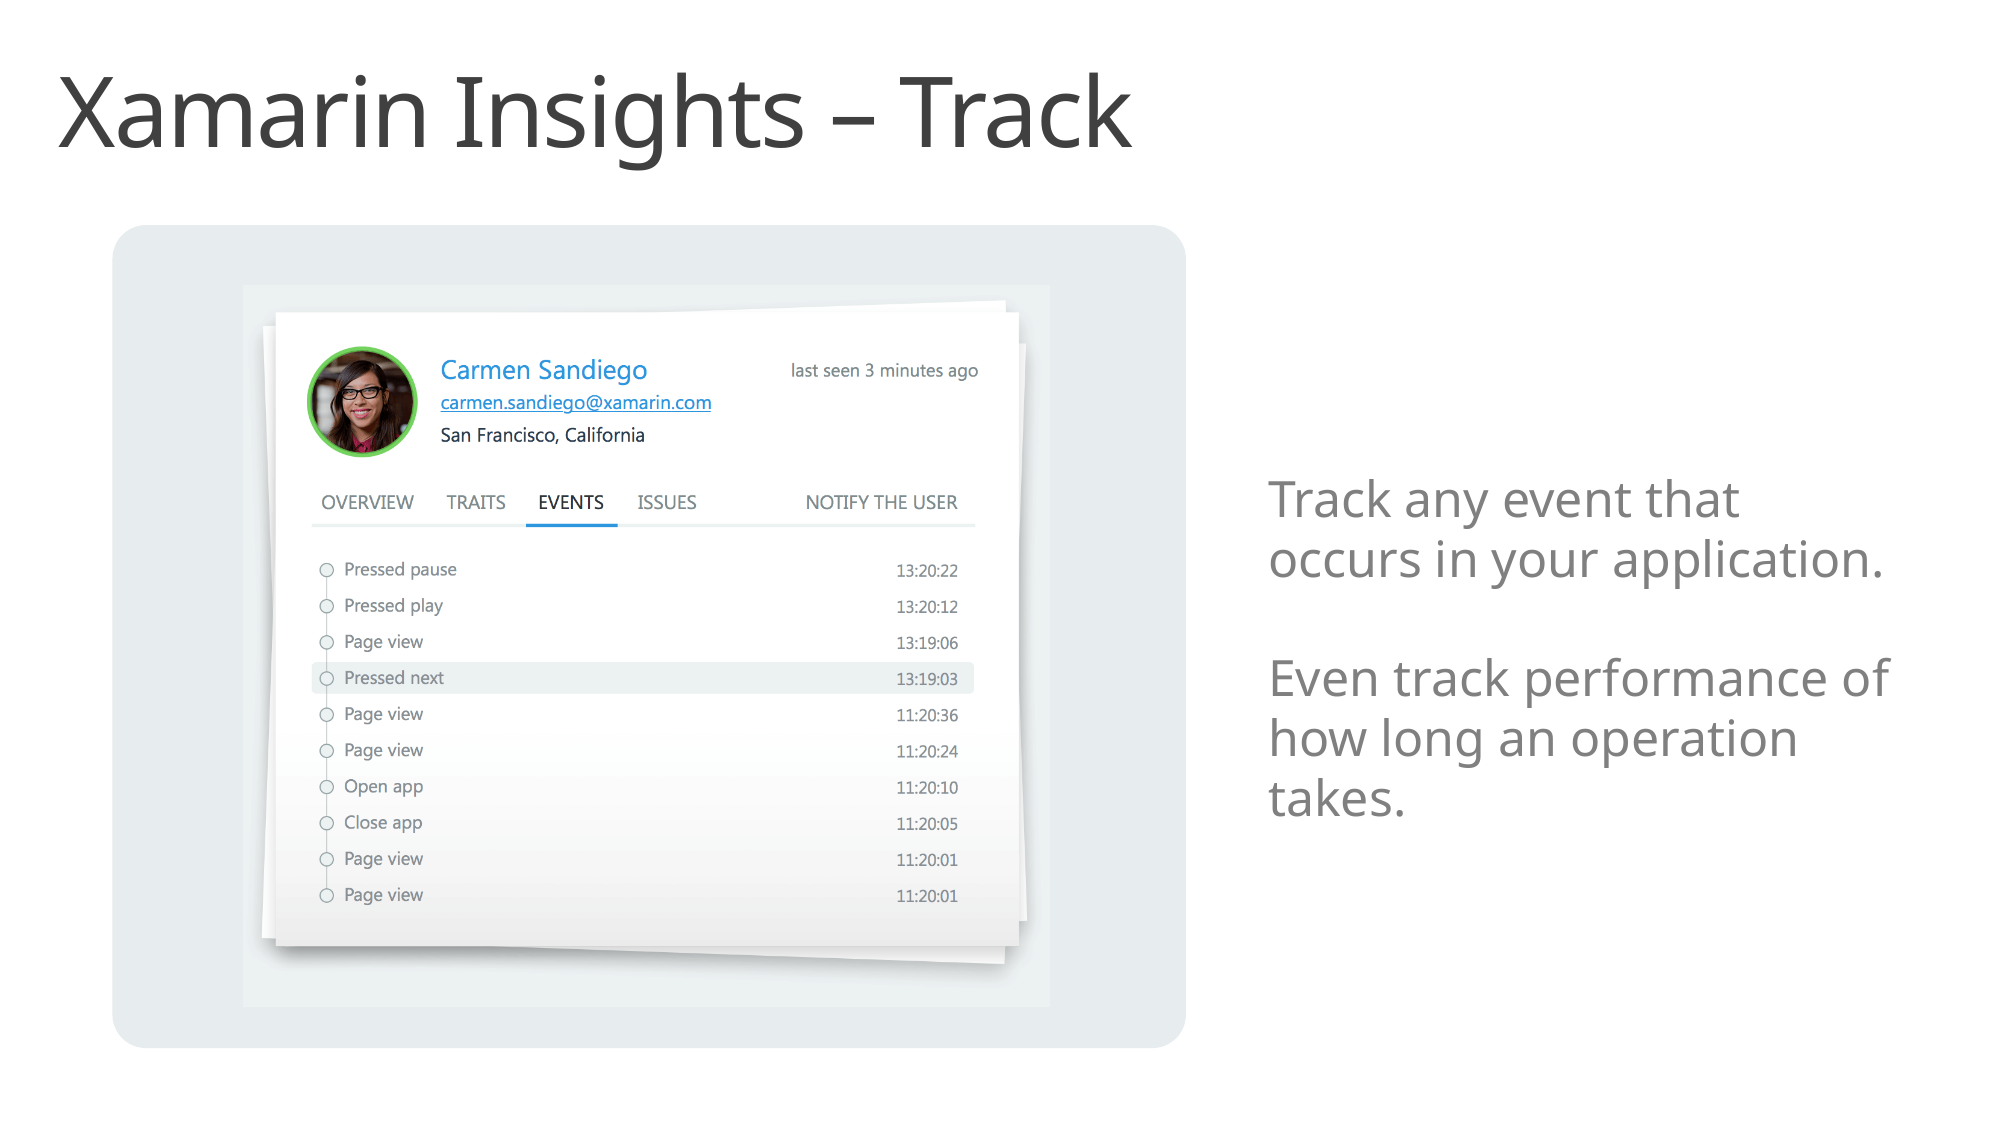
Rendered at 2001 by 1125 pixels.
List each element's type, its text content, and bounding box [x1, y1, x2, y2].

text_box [112, 224, 1187, 1049]
title Xamarin Insights – Track [43, 46, 1957, 196]
text_box Track any event that occurs in your application. Even track performance of how long an operation takes. [1260, 459, 1903, 834]
